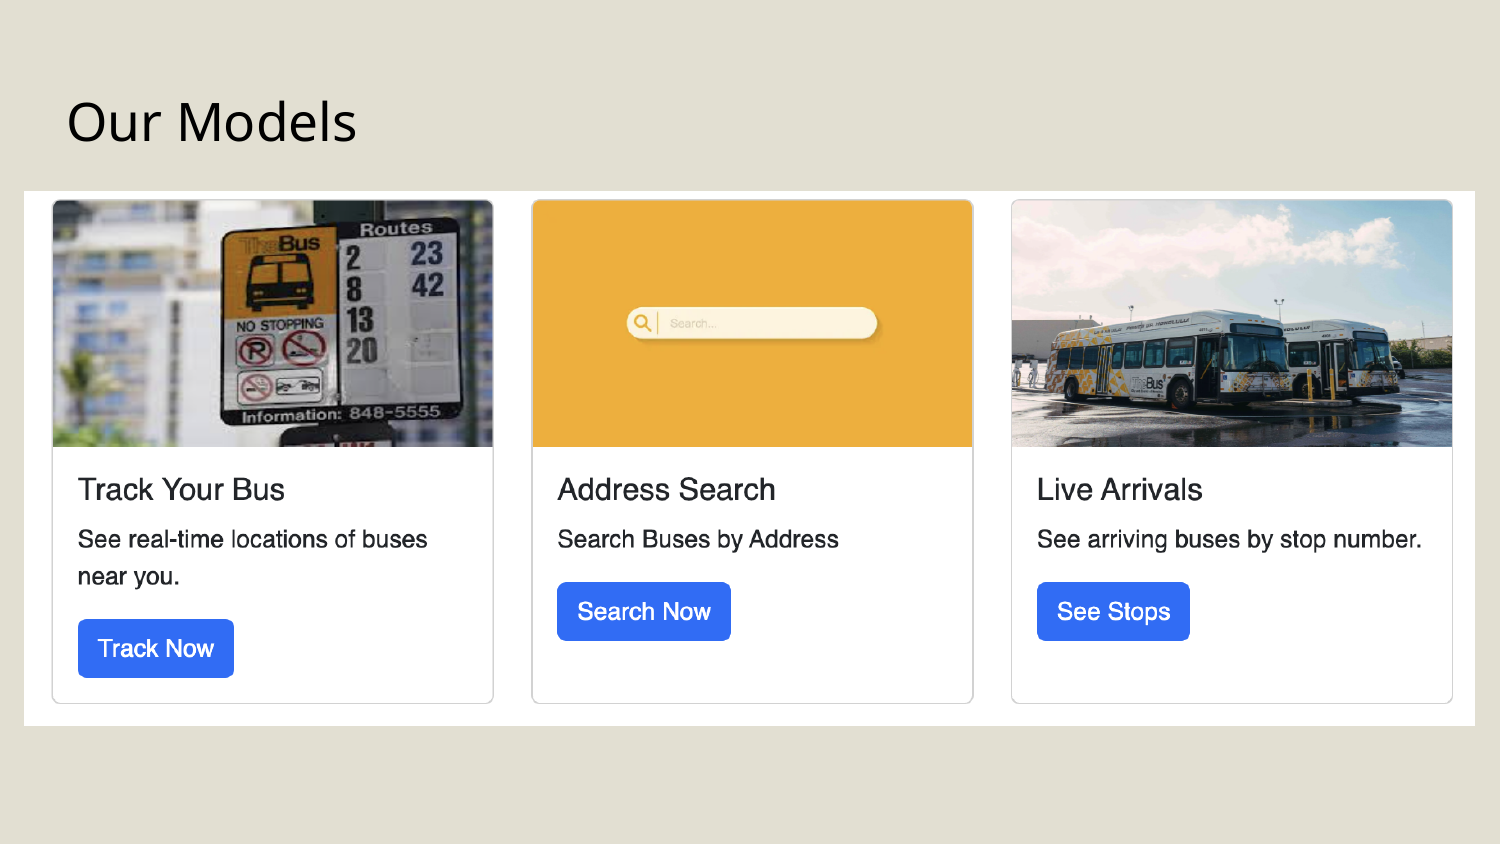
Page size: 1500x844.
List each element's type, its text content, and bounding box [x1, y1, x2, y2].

title Our Models [51, 72, 1449, 167]
picture [24, 191, 1476, 727]
